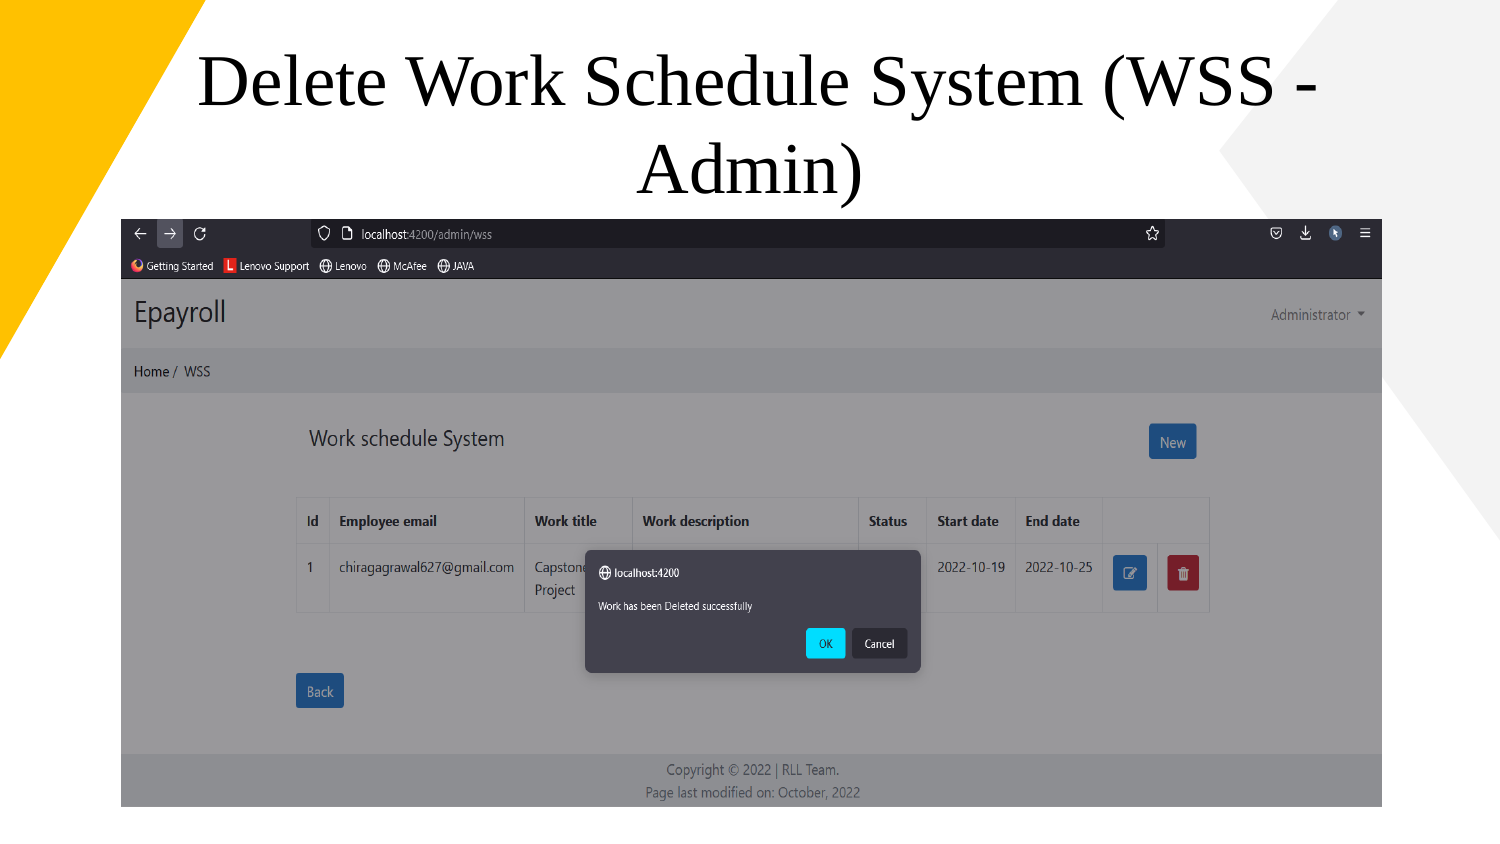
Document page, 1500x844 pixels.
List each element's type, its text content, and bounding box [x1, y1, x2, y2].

title Delete Work Schedule System (WSS - Admin) [85, 17, 1415, 112]
picture [121, 219, 1383, 807]
